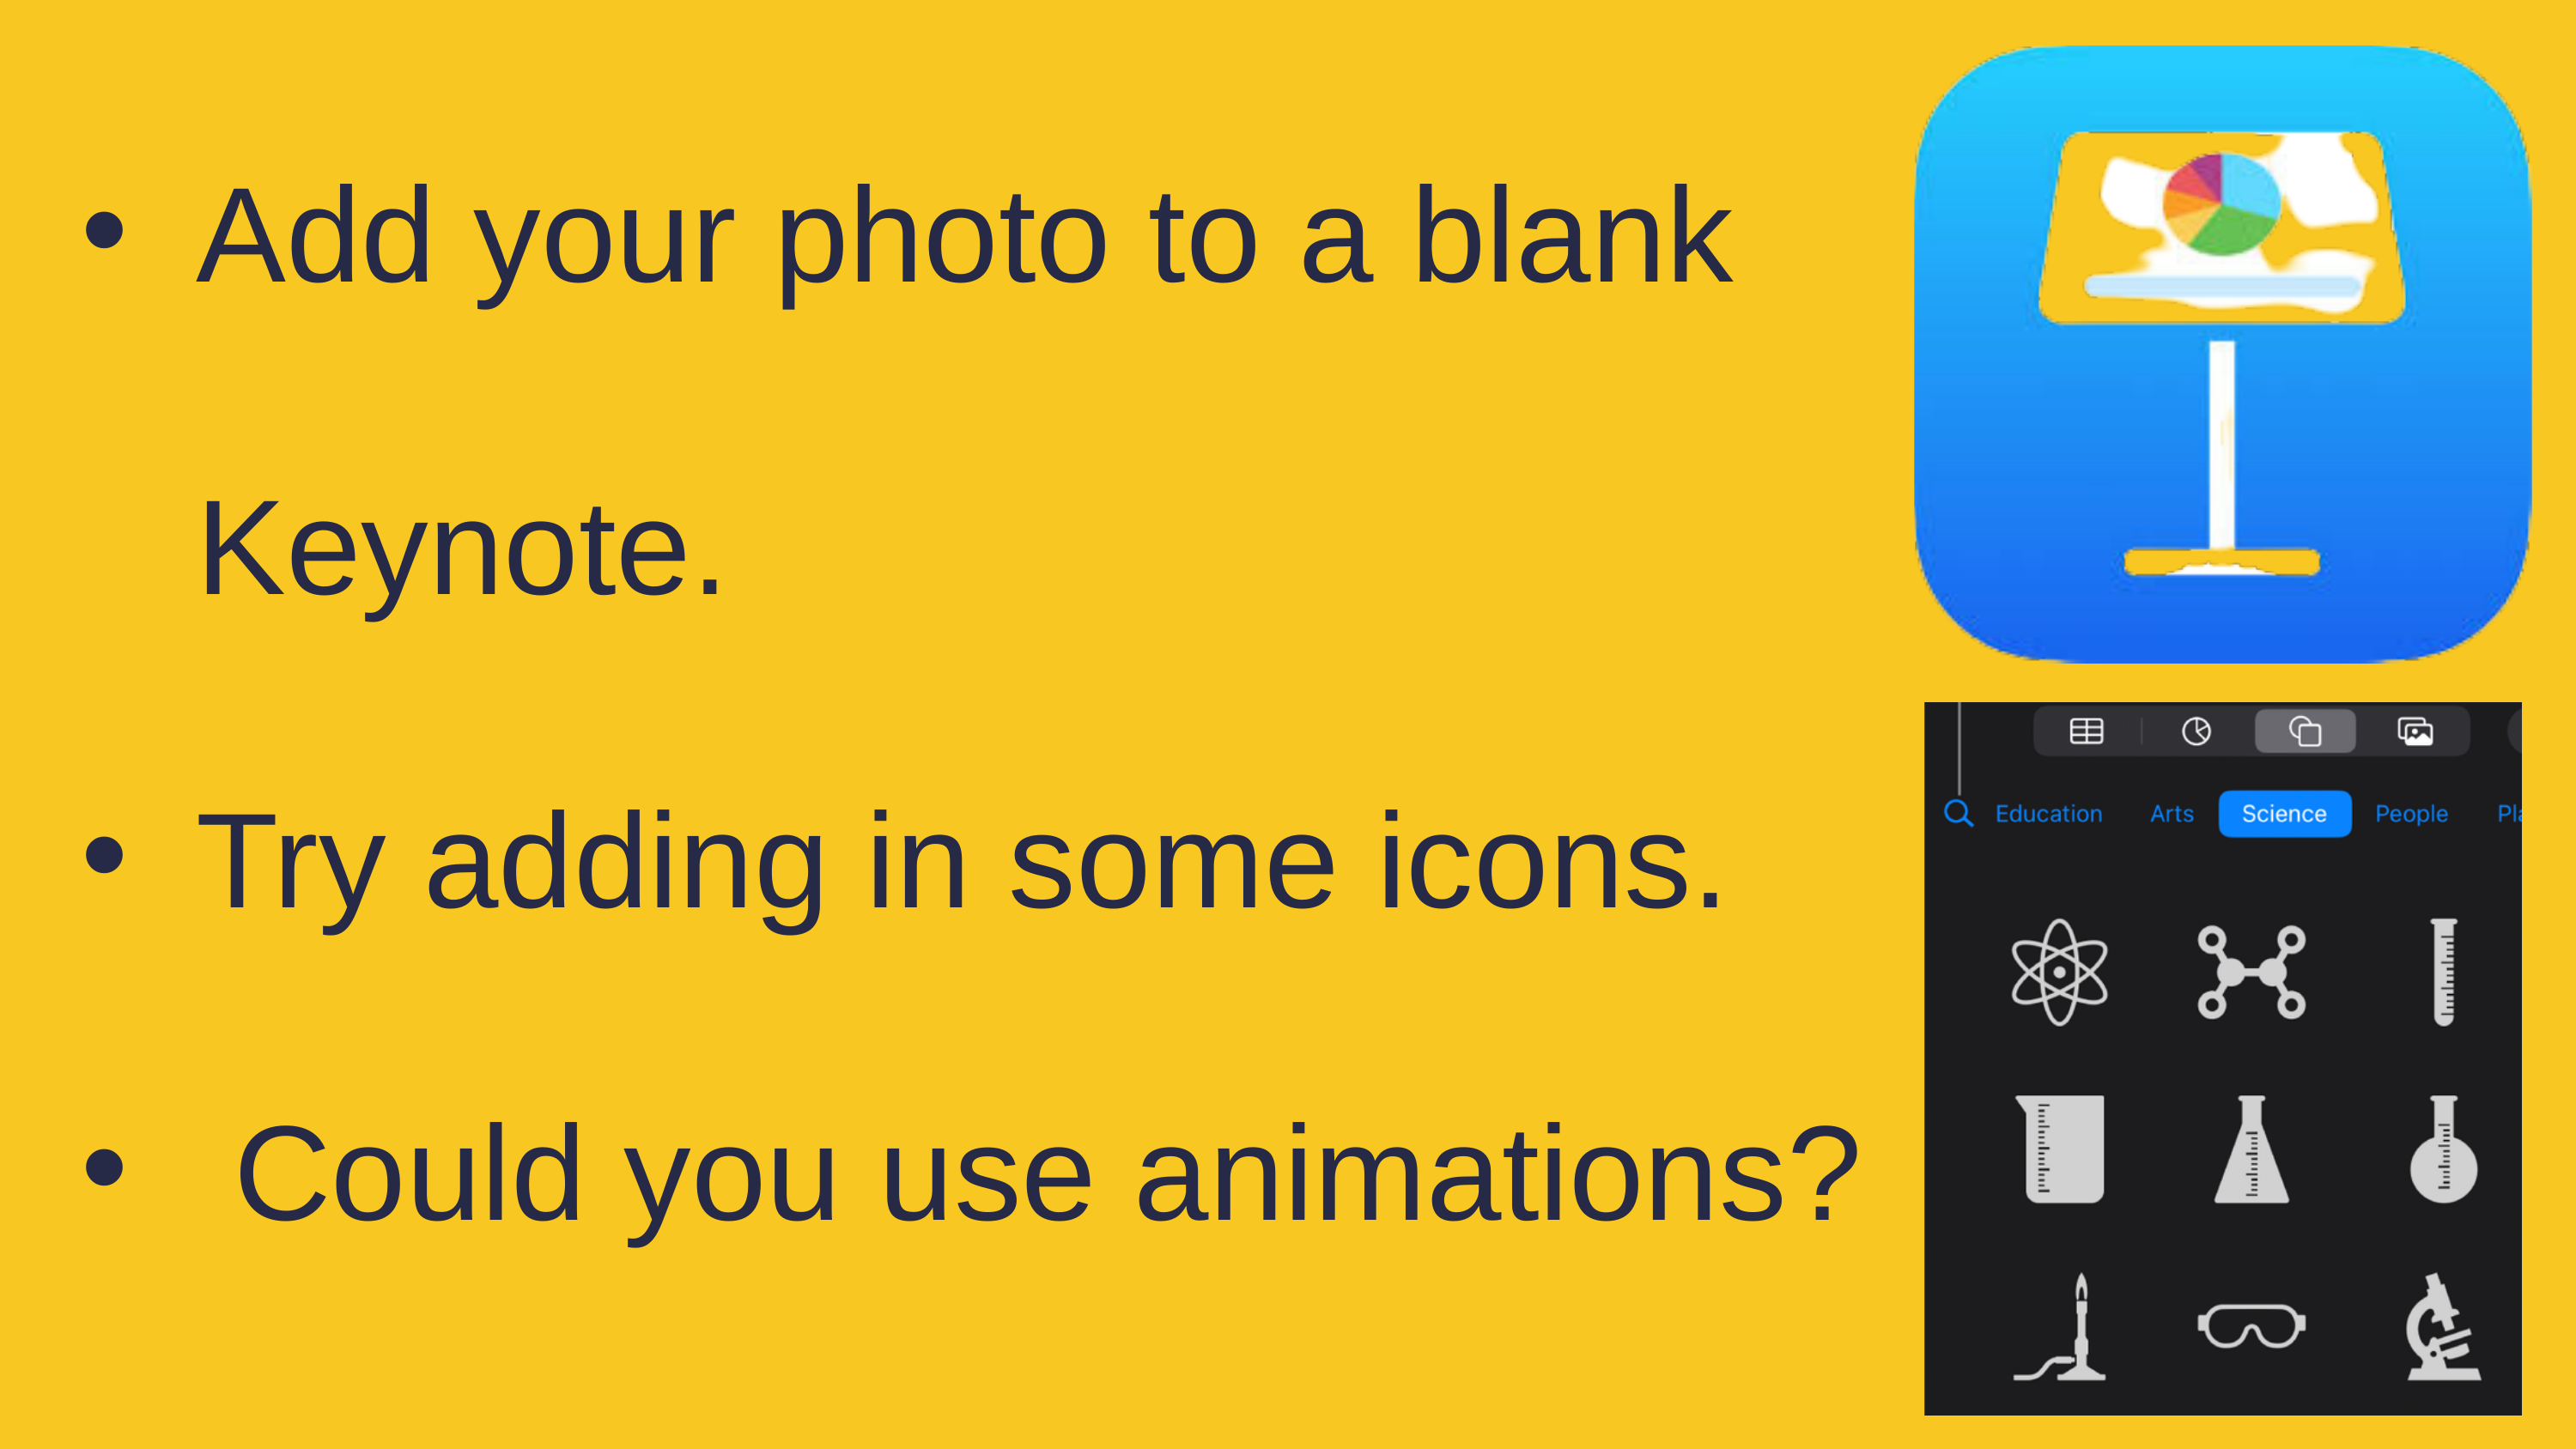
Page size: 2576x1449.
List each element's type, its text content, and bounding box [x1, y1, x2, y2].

text_box Add your photo to a blank Keynote. Try adding in some icons. Could you use animations? [0, 0, 1871, 1247]
text_box [1914, 45, 2532, 664]
text_box [1924, 702, 2522, 1416]
